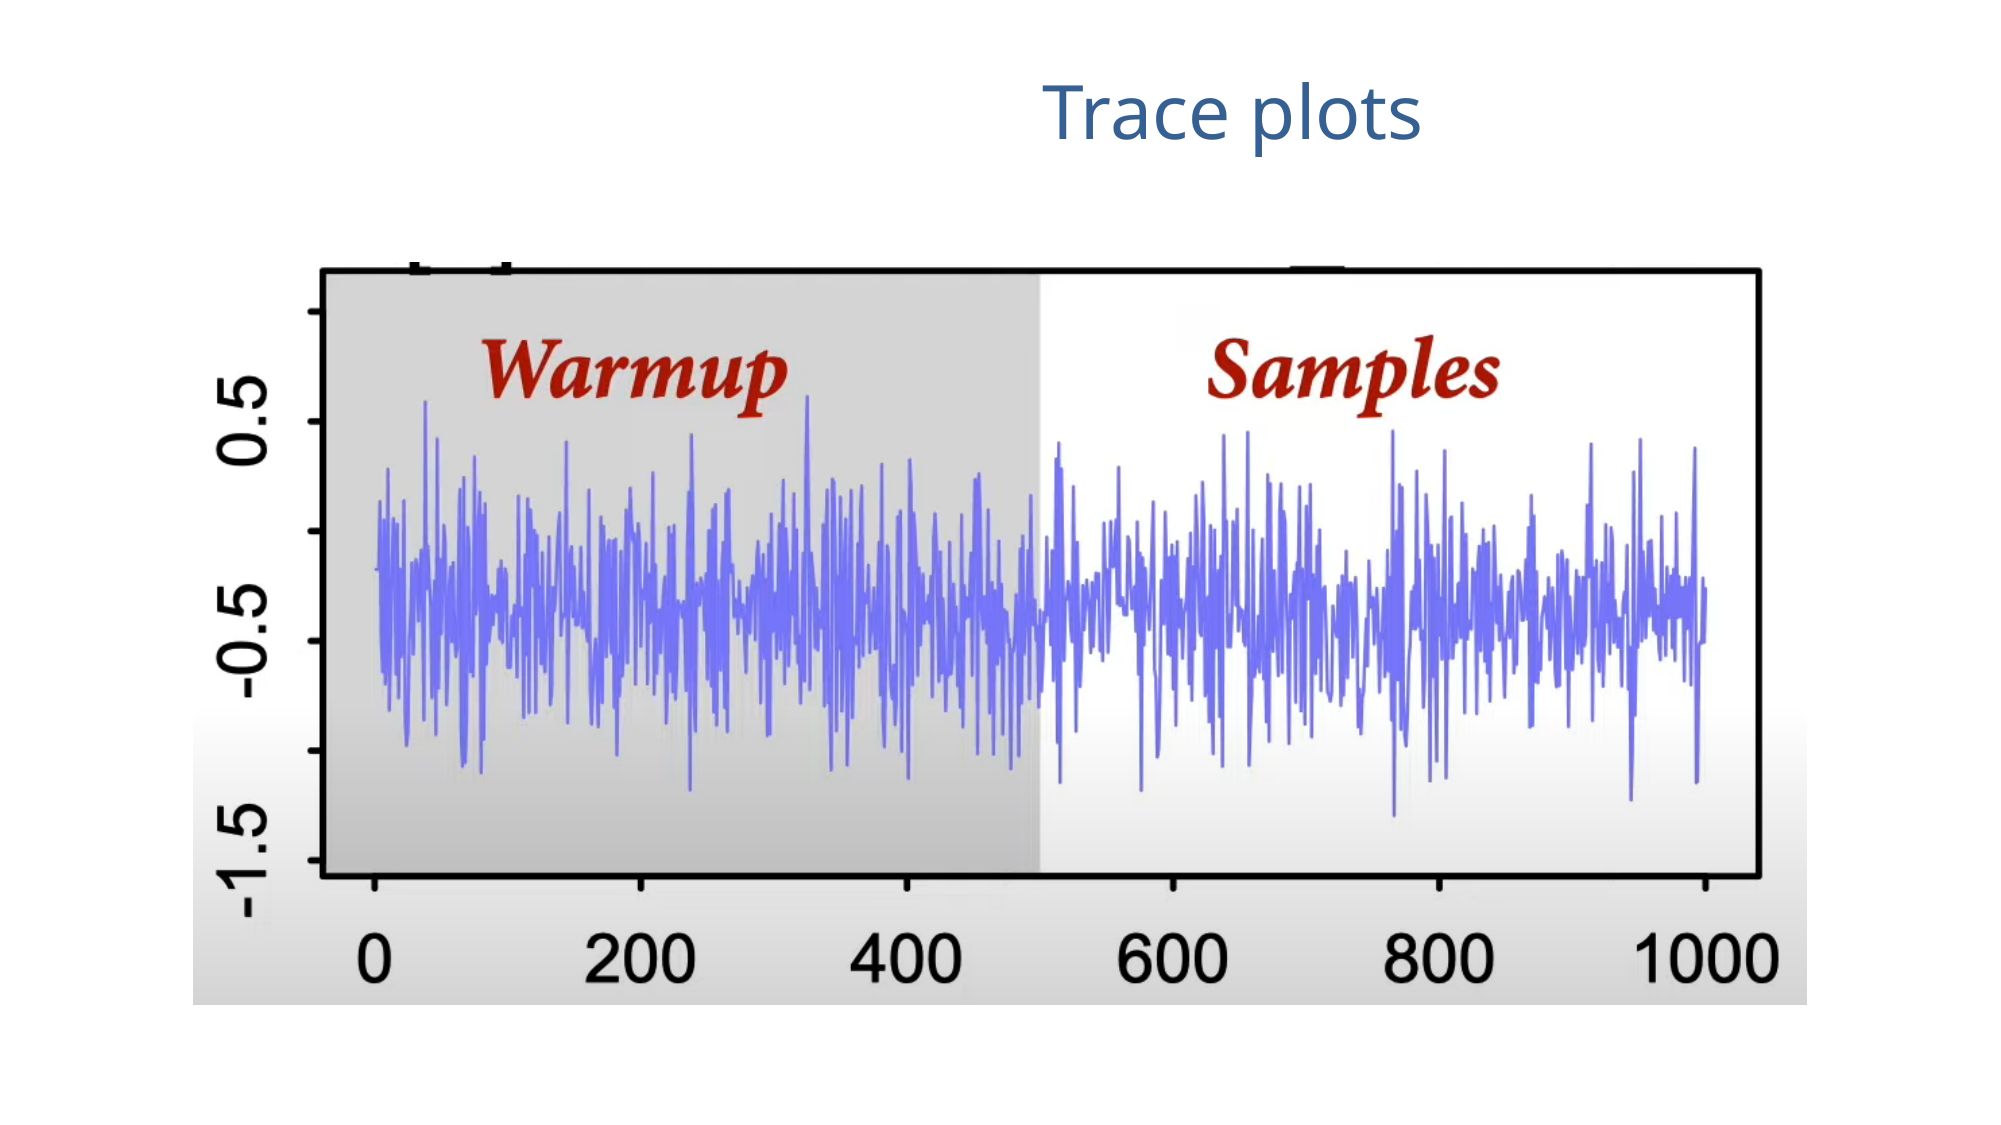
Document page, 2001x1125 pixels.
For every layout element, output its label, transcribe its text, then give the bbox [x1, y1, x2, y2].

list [193, 262, 1807, 1006]
title Trace plots [566, 45, 1900, 174]
